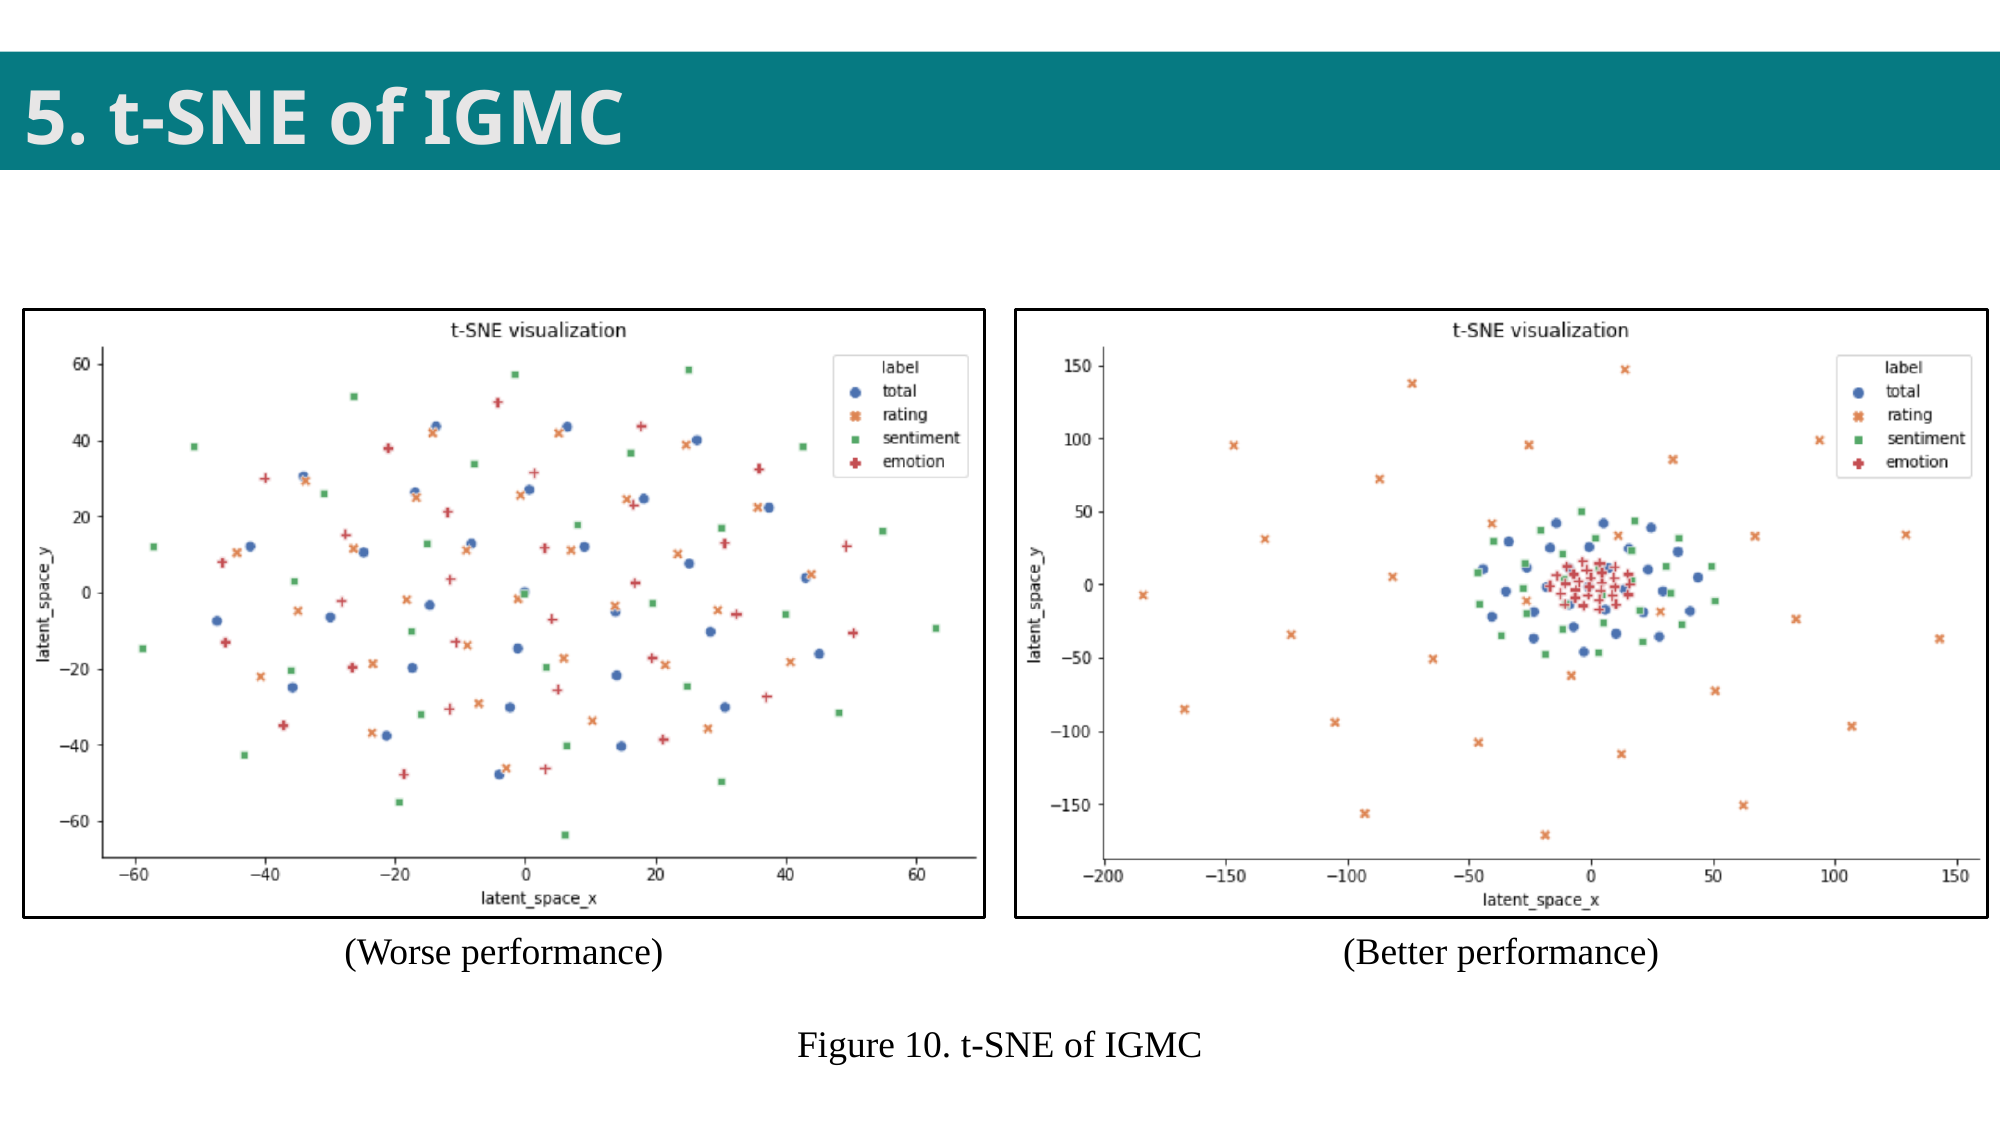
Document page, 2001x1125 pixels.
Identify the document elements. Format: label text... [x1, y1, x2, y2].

picture [1016, 311, 1986, 916]
text_box (Better performance) [1301, 919, 1702, 980]
text_box [0, 51, 2000, 171]
text_box 5. t-SNE of IGMC [10, 17, 2000, 167]
text_box Figure 10. t-SNE of IGMC [400, 1012, 1600, 1073]
picture [25, 311, 984, 916]
text_box (Worse performance) [304, 919, 705, 980]
